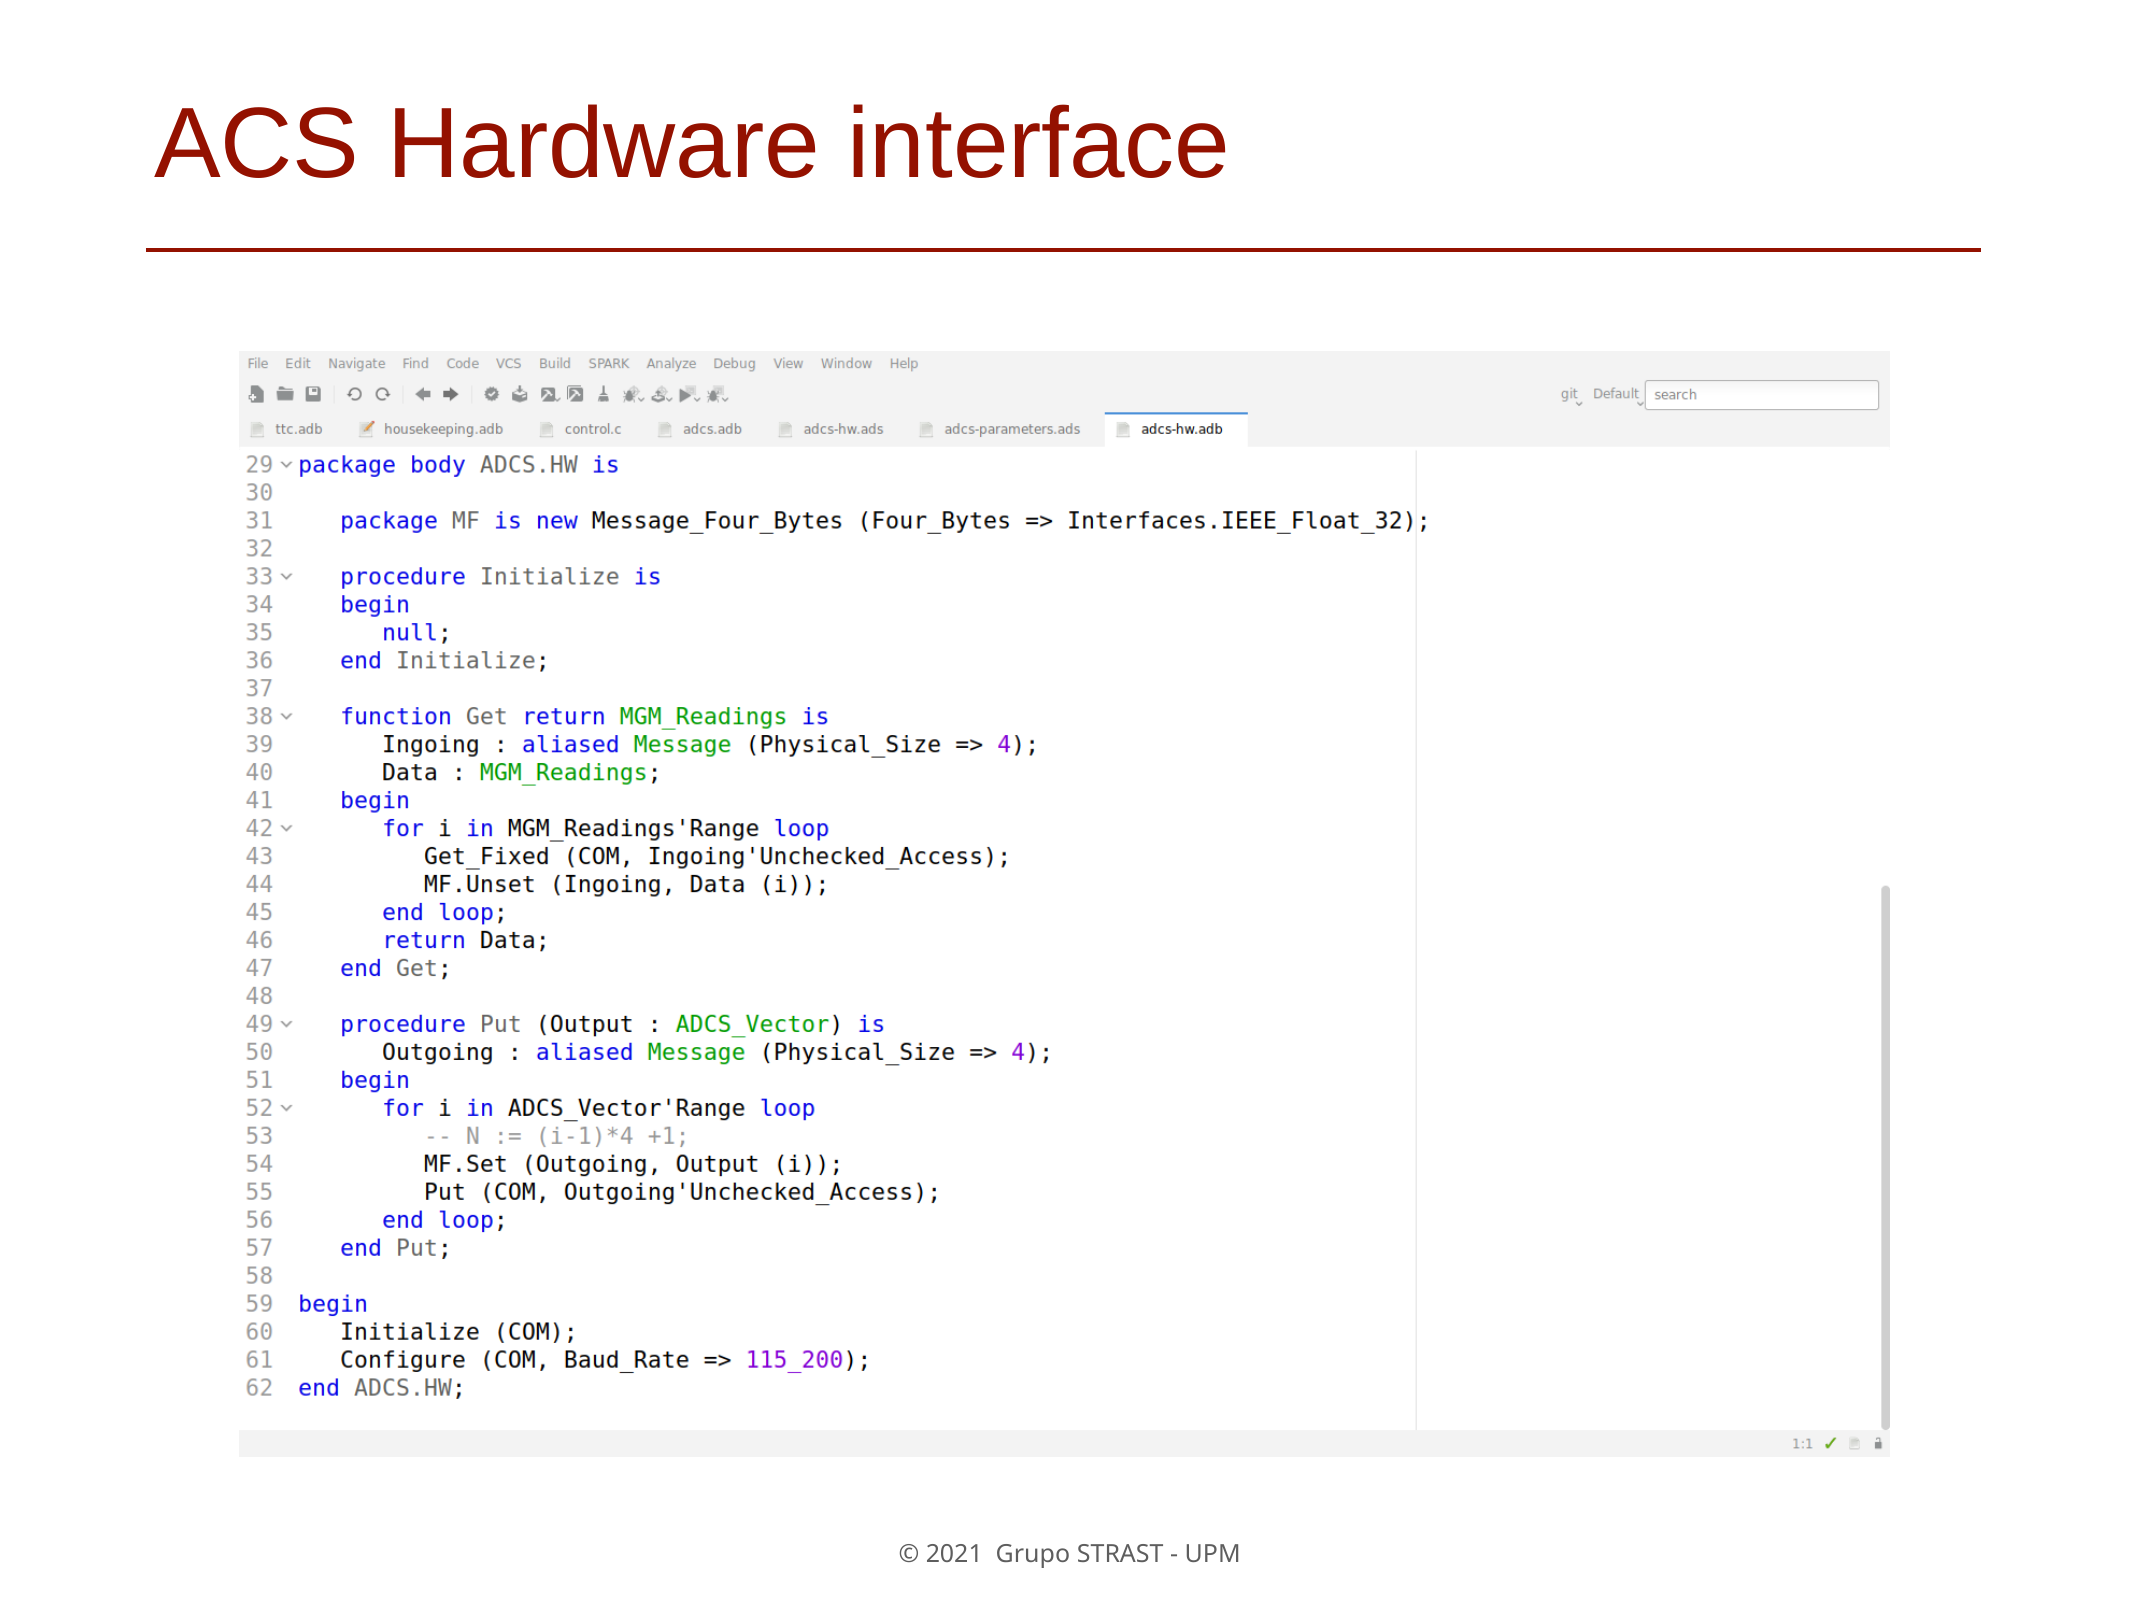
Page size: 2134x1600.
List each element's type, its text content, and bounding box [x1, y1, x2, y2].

picture [239, 350, 1890, 1457]
title ACS Hardware interface [145, 32, 1980, 243]
